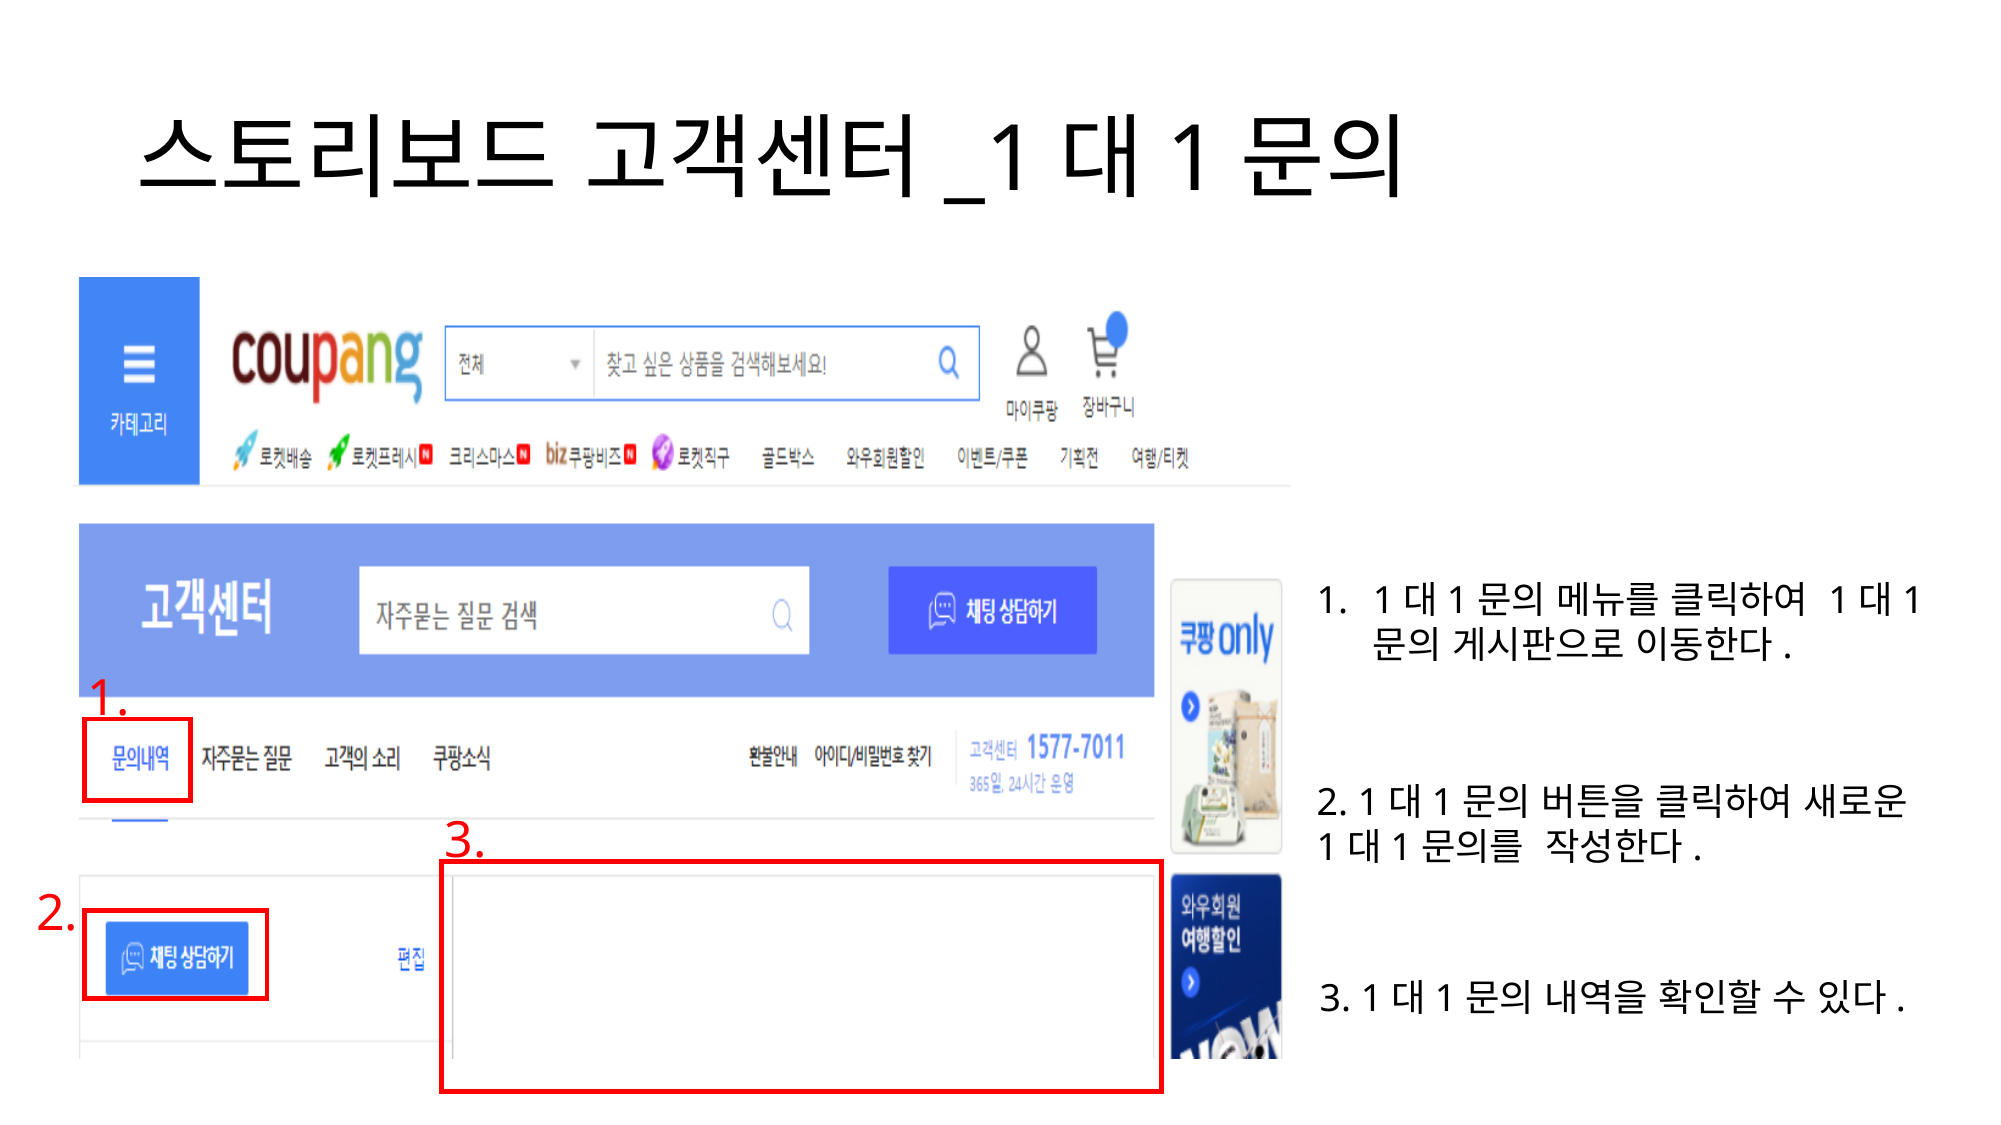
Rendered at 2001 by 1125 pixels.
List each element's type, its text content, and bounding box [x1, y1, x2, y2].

text_box 3. 1대1문의 내역을 확인할 수 있다. [1304, 966, 1965, 1026]
text_box 2. [21, 872, 73, 948]
text_box 2. 1대1문의 버튼을 클릭하여 새로운 1대1문의를 작성한다. [1301, 770, 1962, 875]
text_box [441, 1059, 1162, 1092]
text_box 1대1문의 메뉴를 클릭하여 1대1 문의 게시판으로 이동한다. [1301, 568, 1986, 674]
title 스토리보드 고객센터_1대1문의 [121, 52, 1847, 270]
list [73, 277, 1291, 1059]
